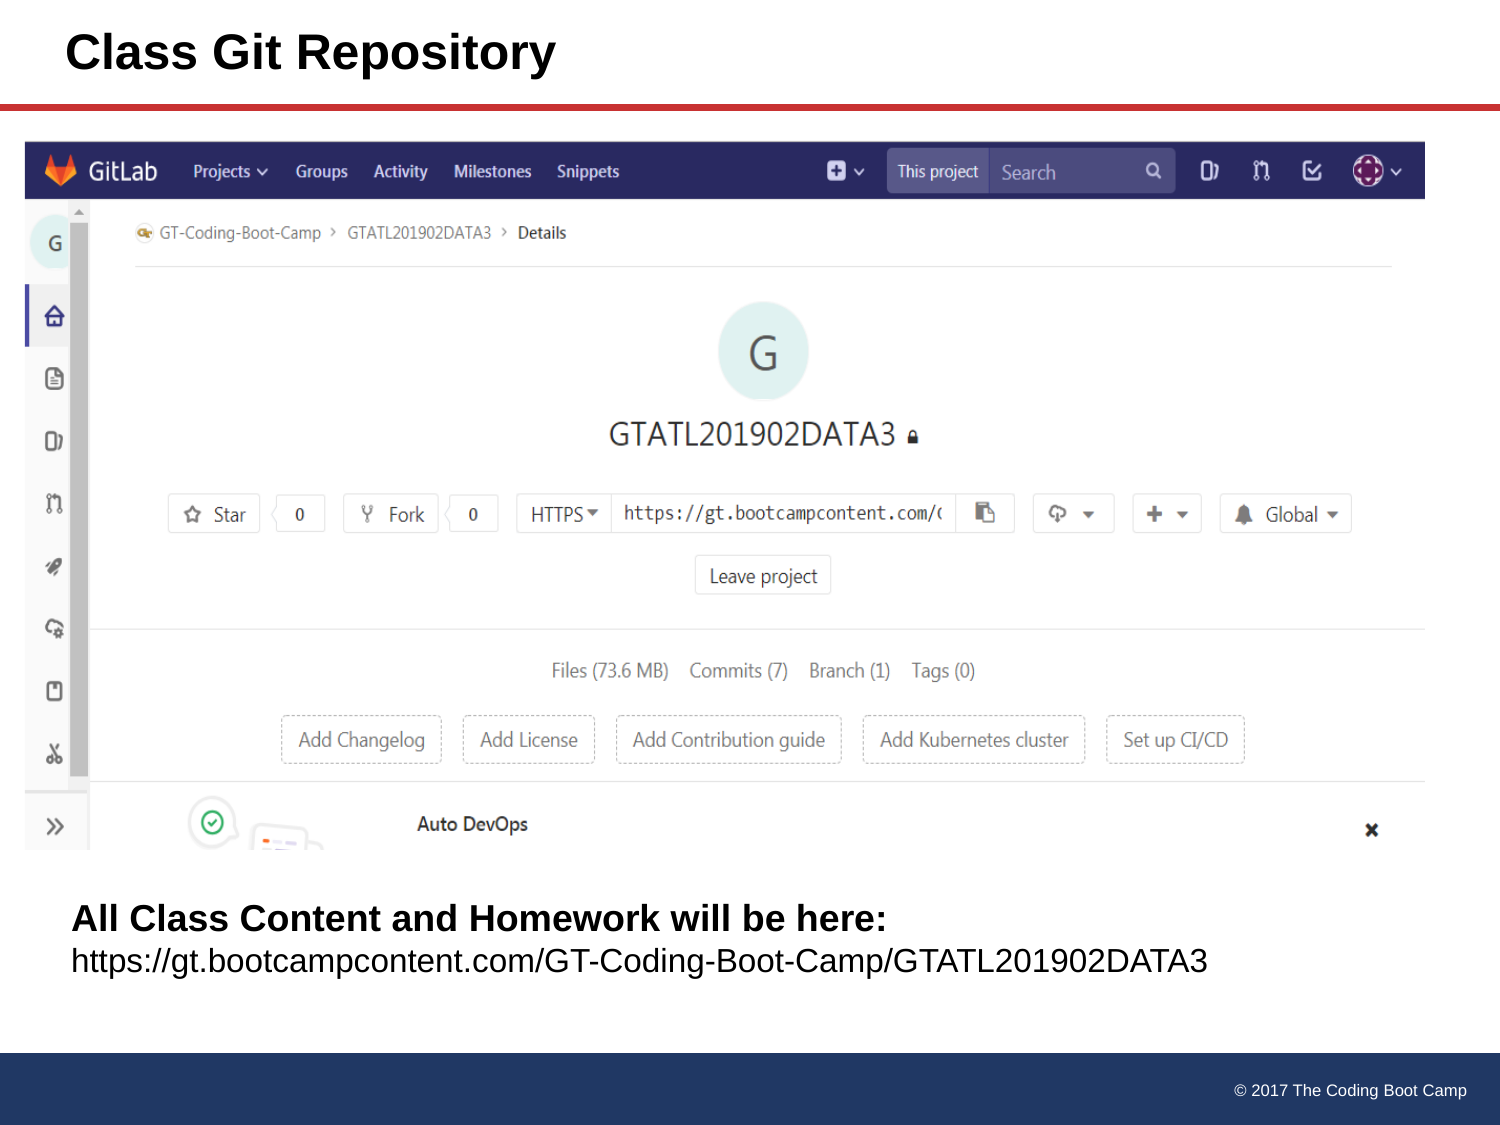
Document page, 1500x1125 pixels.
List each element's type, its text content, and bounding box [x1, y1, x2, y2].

picture [24, 137, 1425, 850]
title Class Git Repository [50, 0, 948, 108]
text_box All Class Content and Homework will be here: https://gt.bootcampcontent.com/GT-Coding-Boot-Camp/GTATL201902DATA3 [56, 886, 1475, 987]
